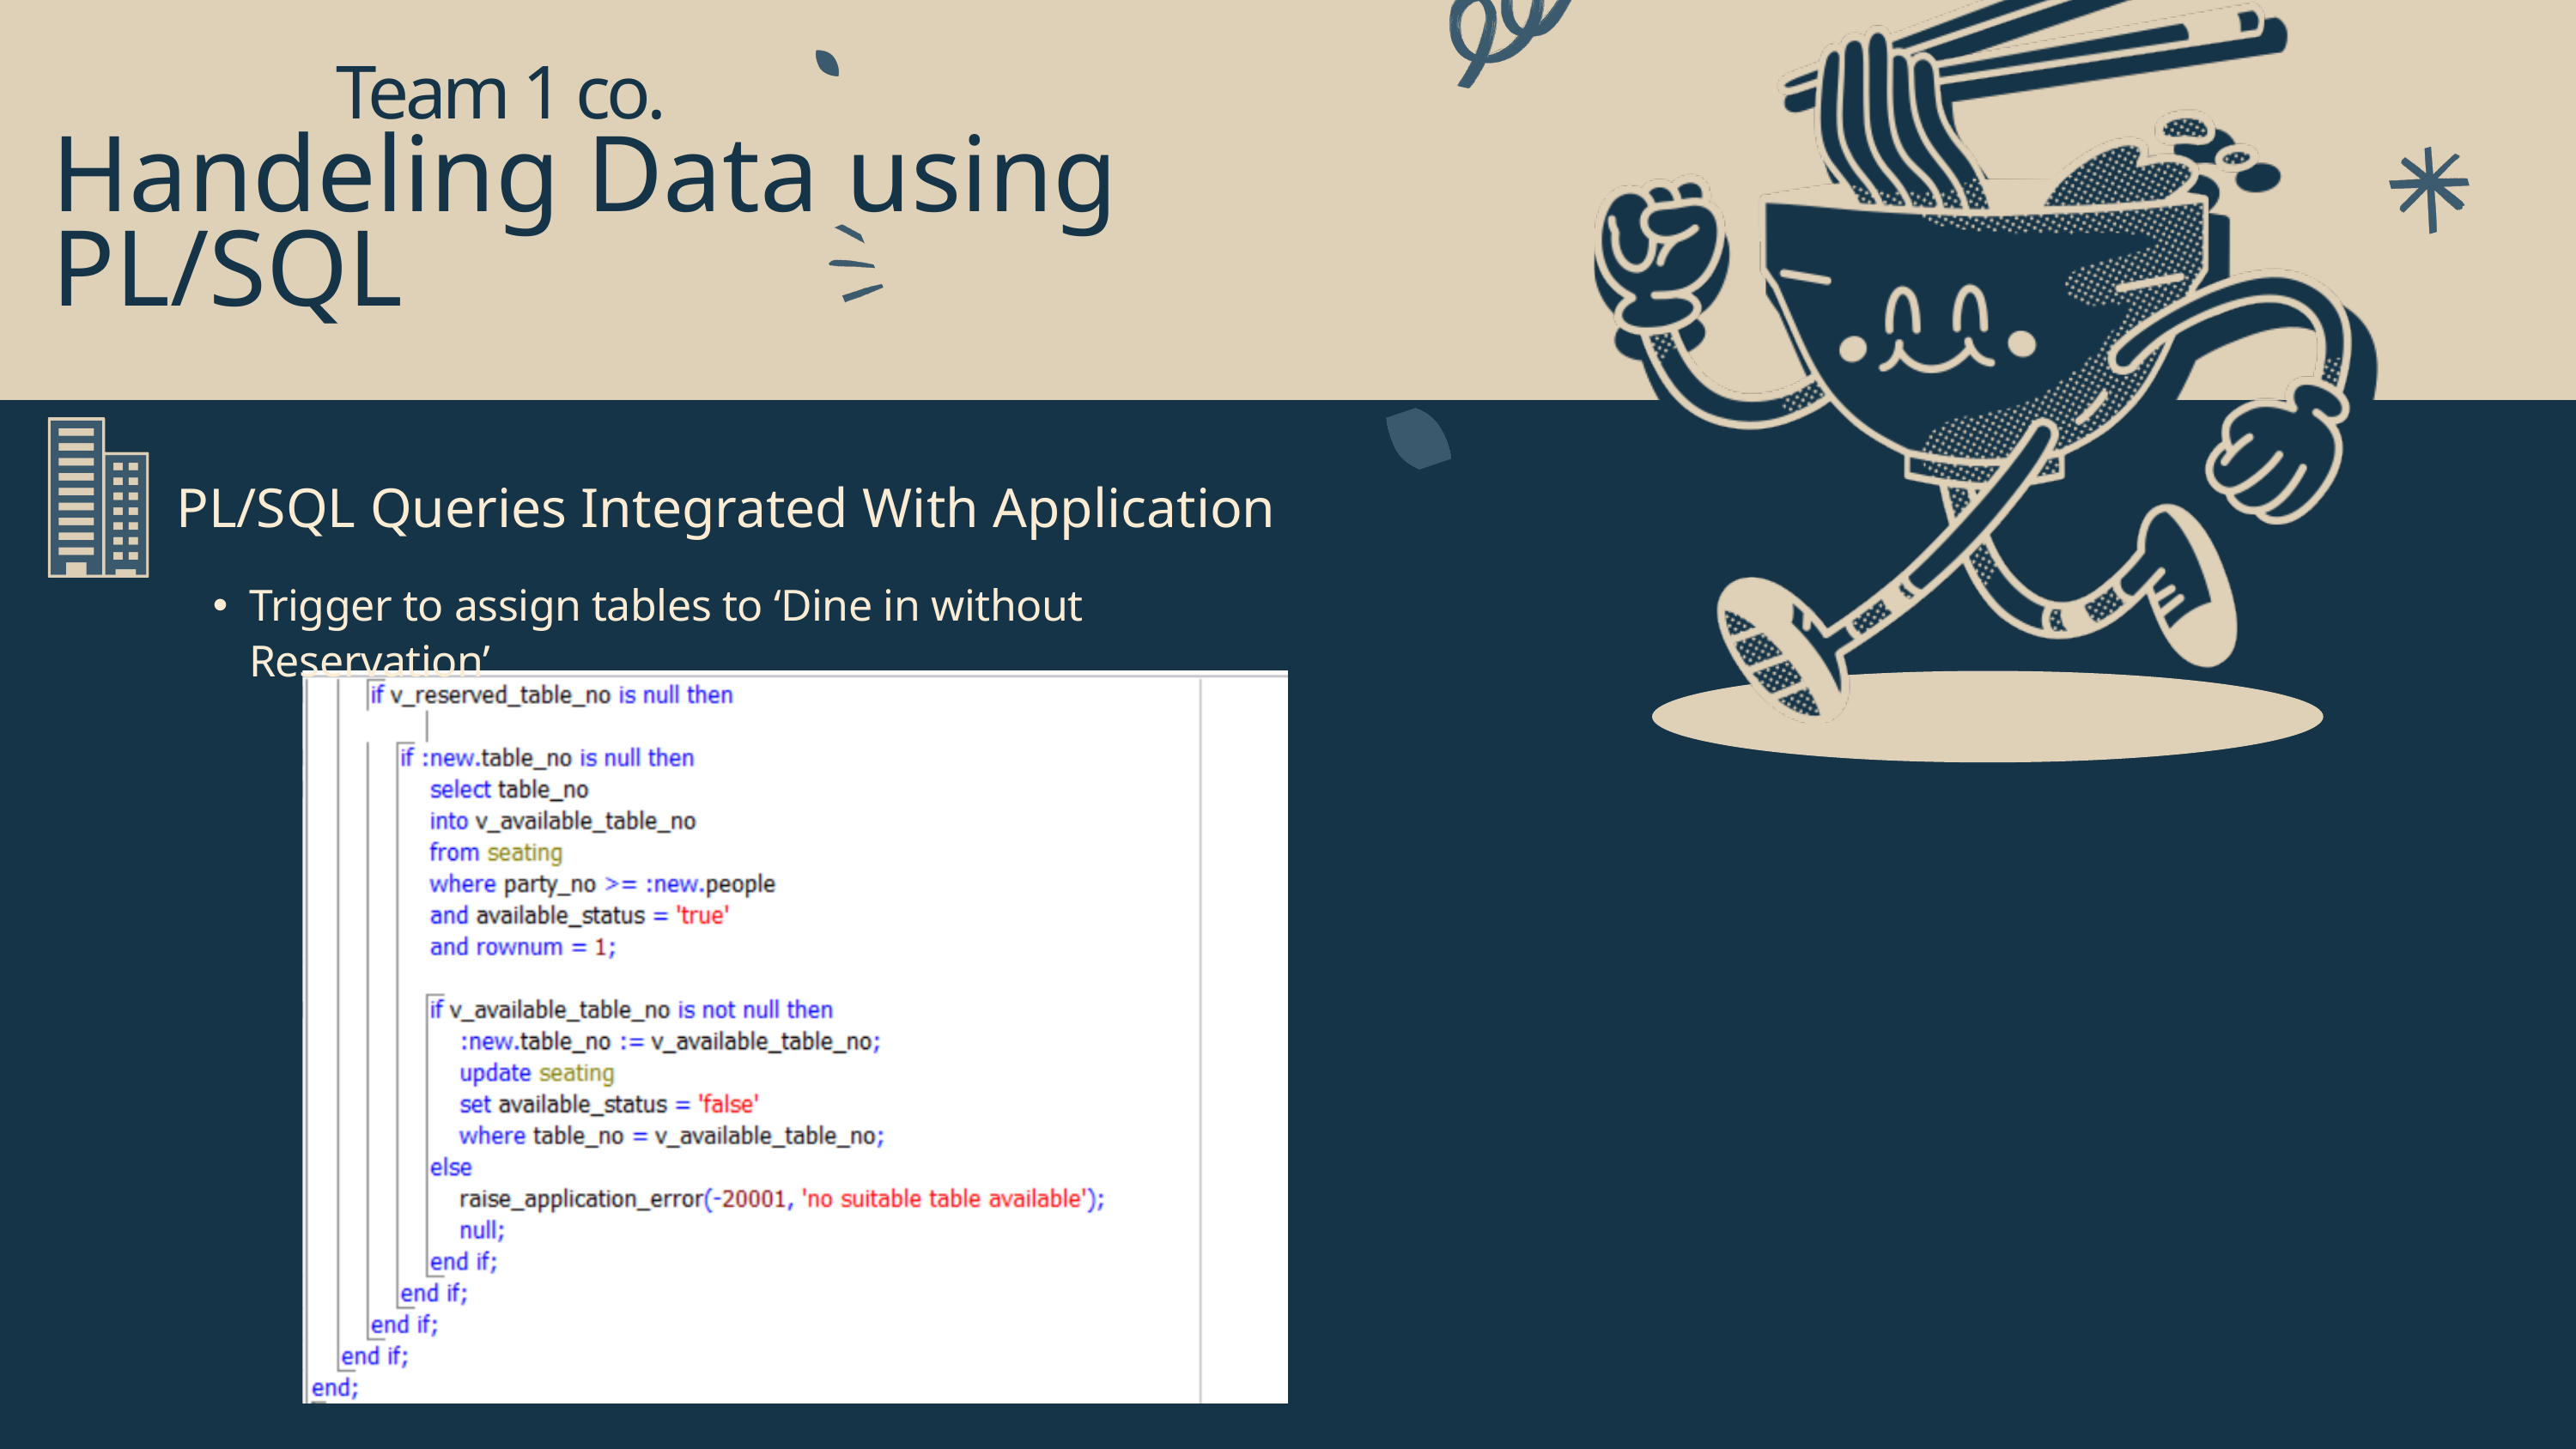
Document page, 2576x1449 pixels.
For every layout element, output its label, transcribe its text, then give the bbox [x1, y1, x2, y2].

text_box Handeling Data using PL/SQL [52, 138, 1431, 328]
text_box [0, 400, 2576, 1449]
text_box [1594, 0, 2356, 397]
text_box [144, 45, 859, 140]
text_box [1651, 670, 2324, 763]
text_box [2383, 139, 2480, 241]
text_box [1431, 0, 1574, 107]
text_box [176, 471, 1335, 683]
text_box [817, 219, 887, 312]
text_box [2356, 0, 2382, 397]
